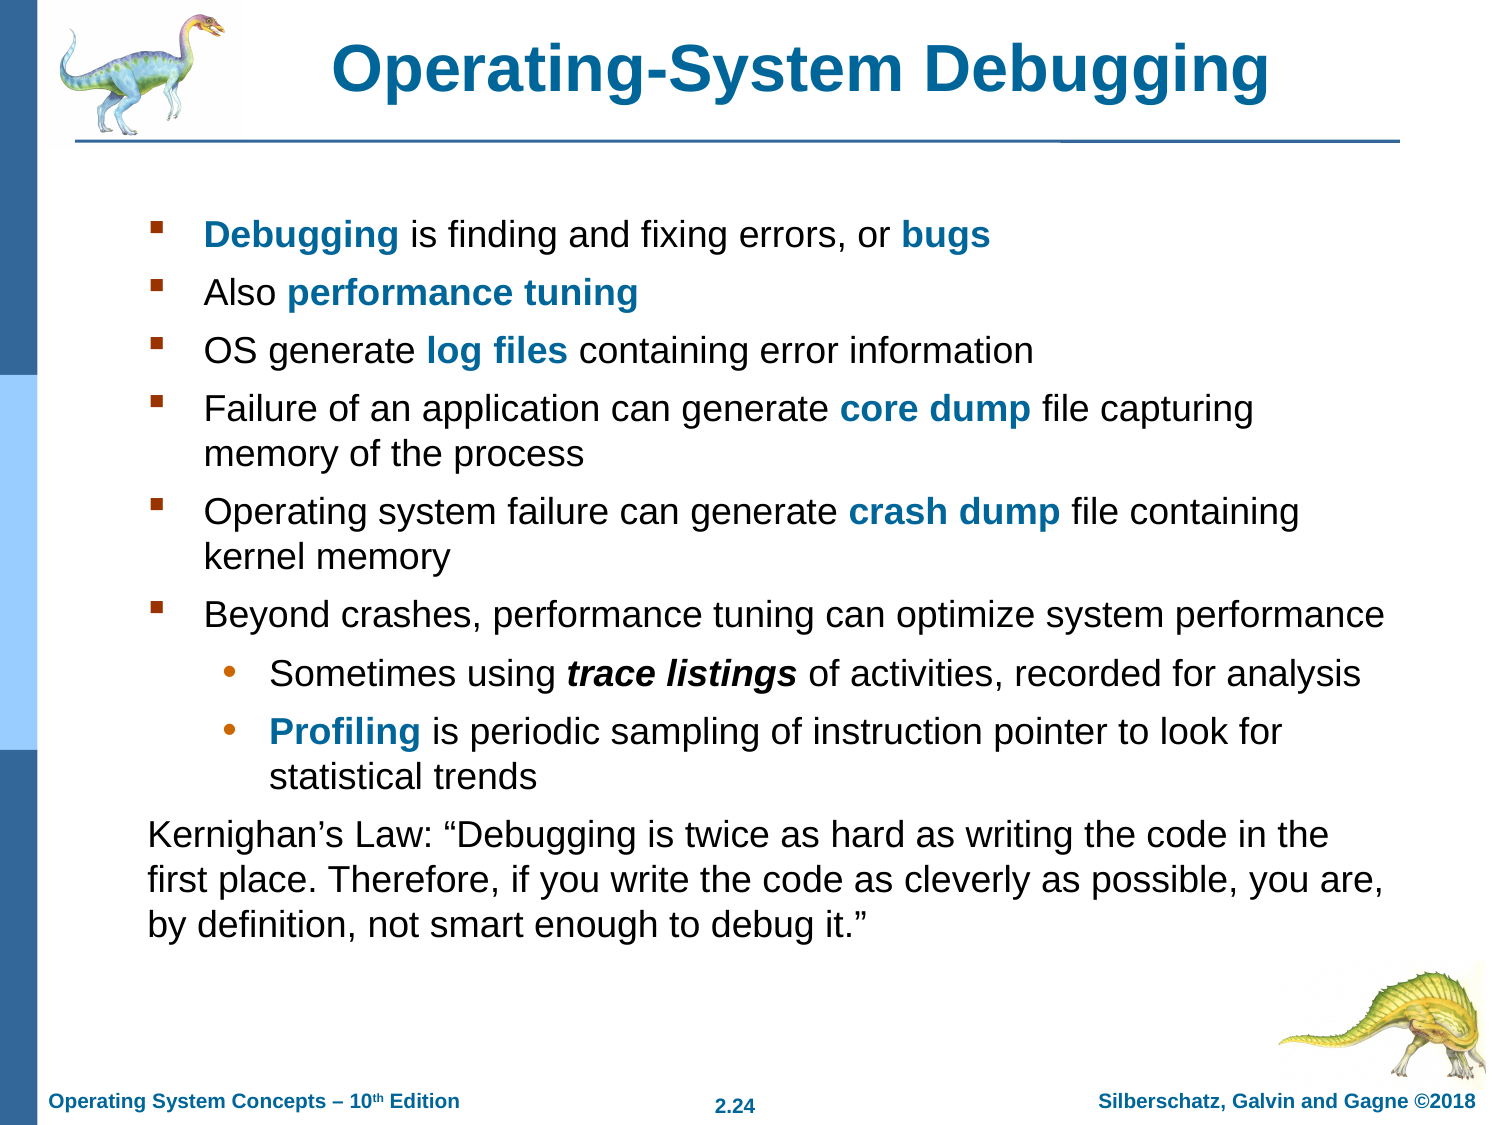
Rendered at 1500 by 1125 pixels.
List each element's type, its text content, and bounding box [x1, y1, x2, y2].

list Debugging is finding and fixing errors, or bugs Also performance tuning OS generate log files containing error information Failure of an application can generate core dump file capturing memory of the process Operating system failure can generate crash dump file containing kernel memory Beyond crashes, performance tuning can optimize system performance Sometimes using trace listings of activities, recorded for analysis Profiling is periodic sampling of instruction pointer to look for statistical trends Kernighan’s Law: “Debugging is twice as hard as writing the code in the first place. Therefore, if you write the code as cleverly as possible, you are, by definition, not smart enough to debug it.” [132, 202, 1405, 1008]
picture [1275, 959, 1486, 1090]
picture [46, 0, 243, 149]
title Operating-System Debugging [178, 17, 1425, 113]
